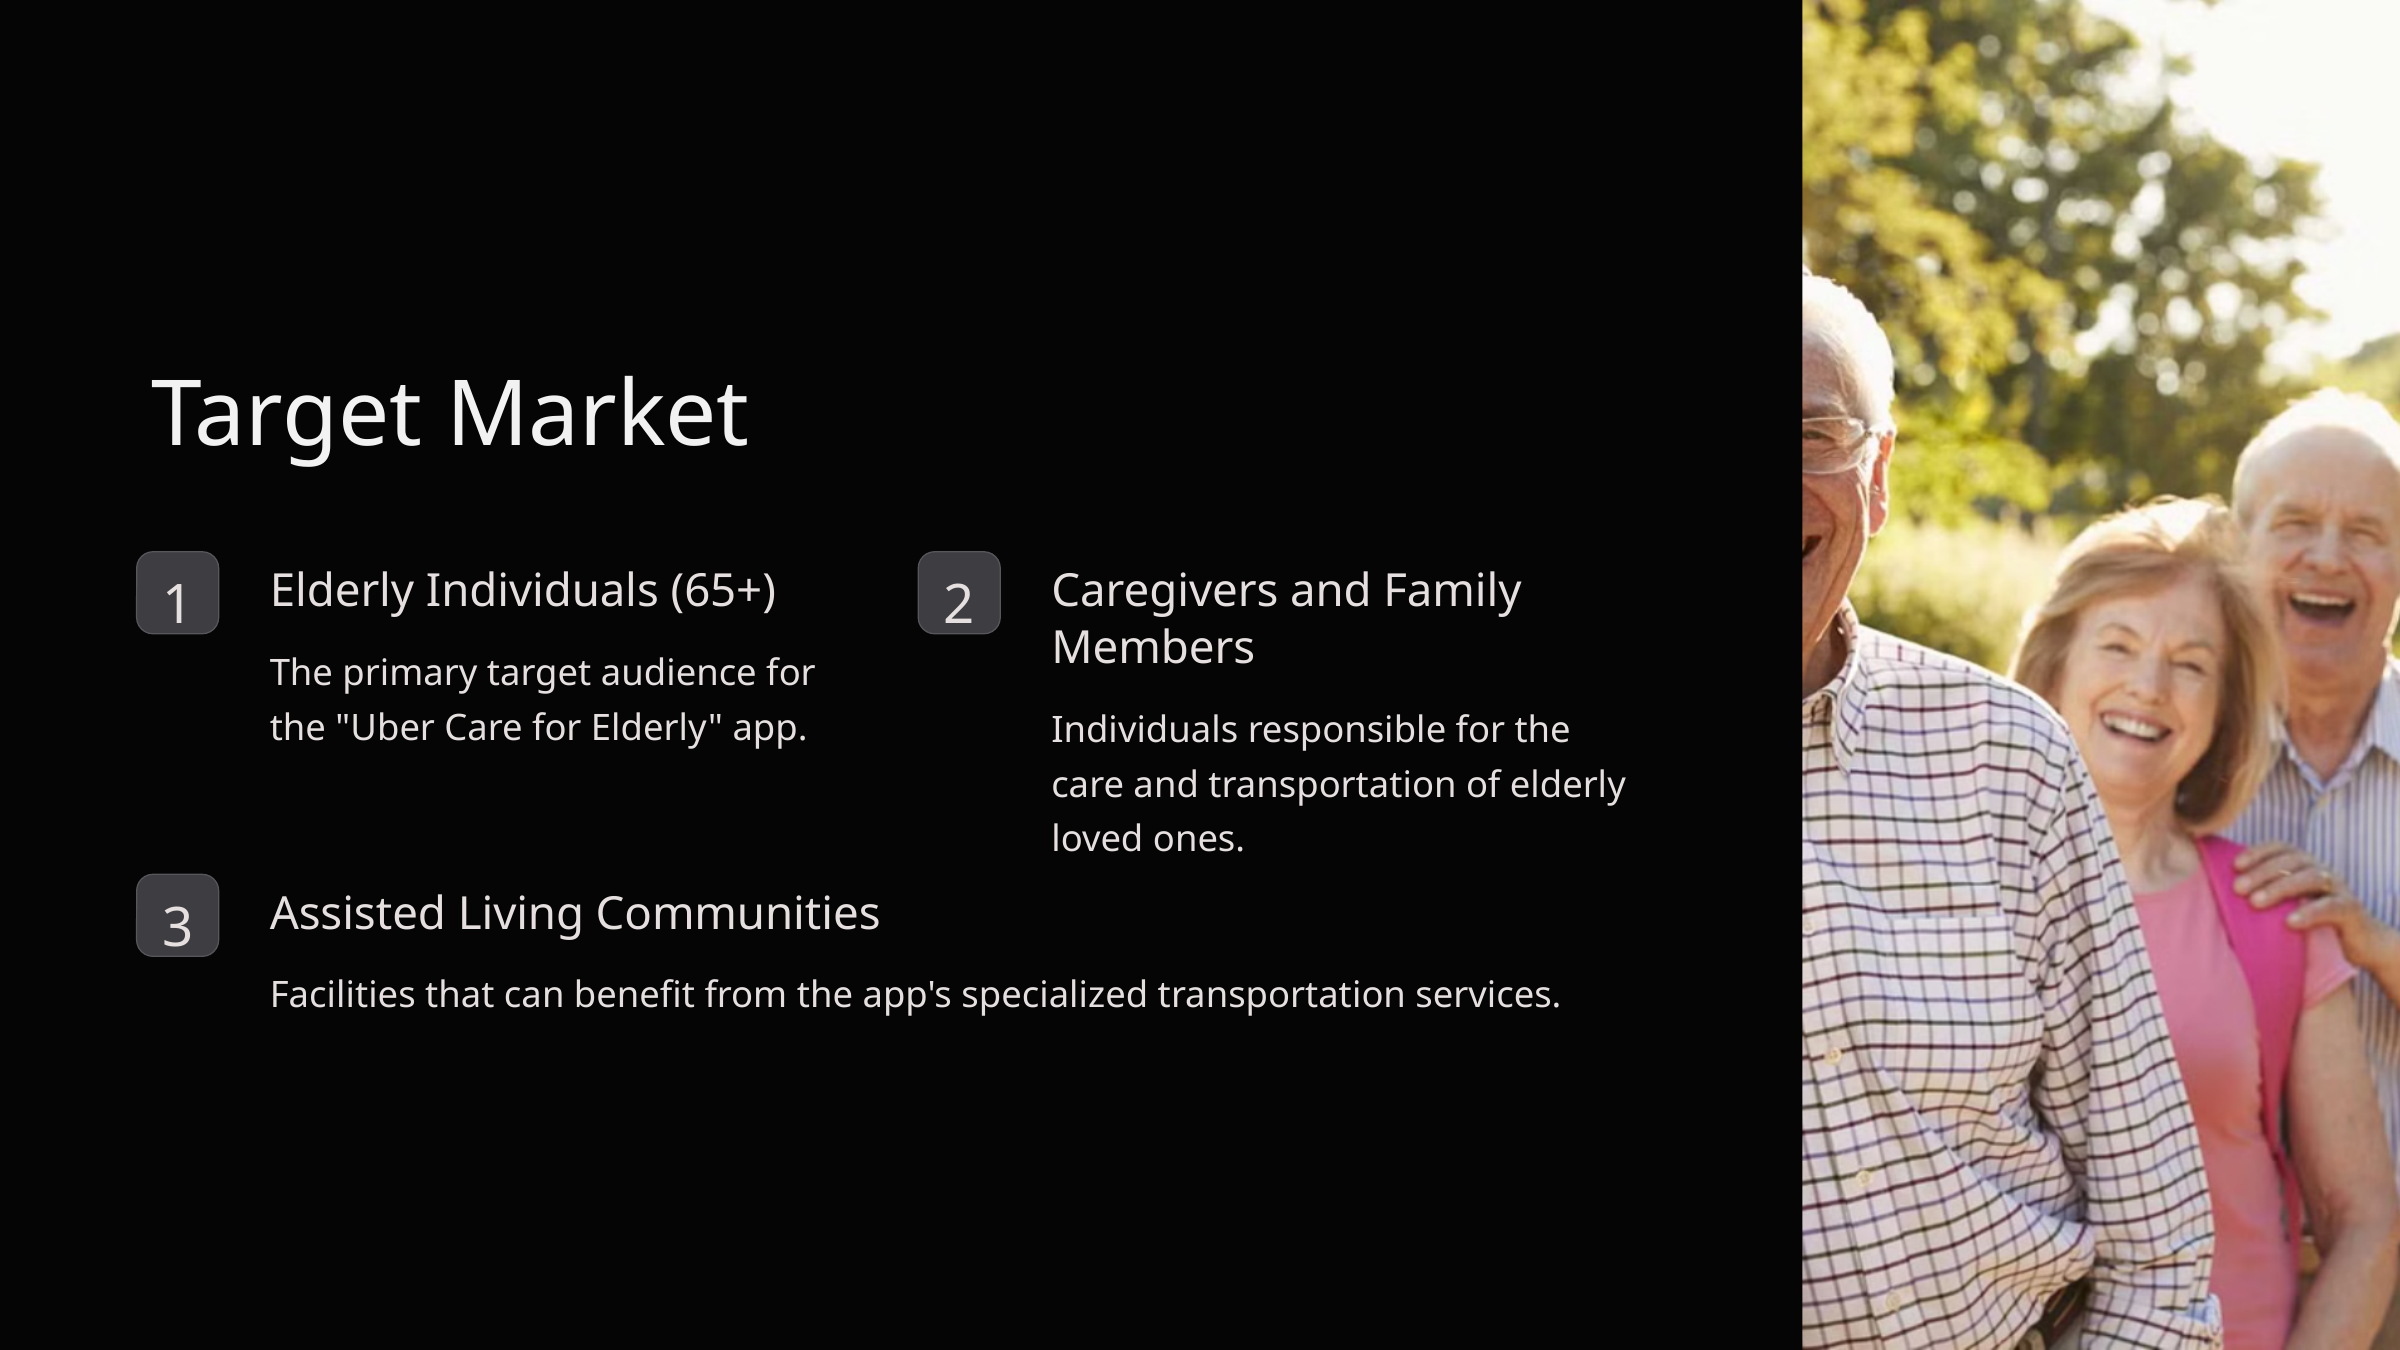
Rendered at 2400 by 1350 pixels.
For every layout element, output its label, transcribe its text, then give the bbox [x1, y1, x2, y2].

text_box [136, 551, 219, 634]
text_box [136, 874, 219, 957]
text_box Assisted Living Communities [255, 874, 894, 932]
text_box Facilities that can benefit from the app's specialized transportation services. [255, 953, 1664, 1008]
text_box [0, 0, 1801, 1350]
text_box Individuals responsible for the care and transportation of elderly loved ones. [1036, 687, 1664, 797]
text_box The primary target audience for the "Uber Care for Elderly" app. [255, 630, 882, 740]
text_box Elderly Individuals (65+) [255, 551, 789, 609]
text_box Caregivers and Family Members [1036, 551, 1664, 666]
text_box 1 [169, 558, 186, 627]
text_box [918, 551, 1001, 634]
text_box 3 [161, 881, 194, 950]
text_box 2 [943, 558, 975, 627]
picture [1801, 0, 2400, 1350]
text_box Target Market [136, 342, 1048, 457]
